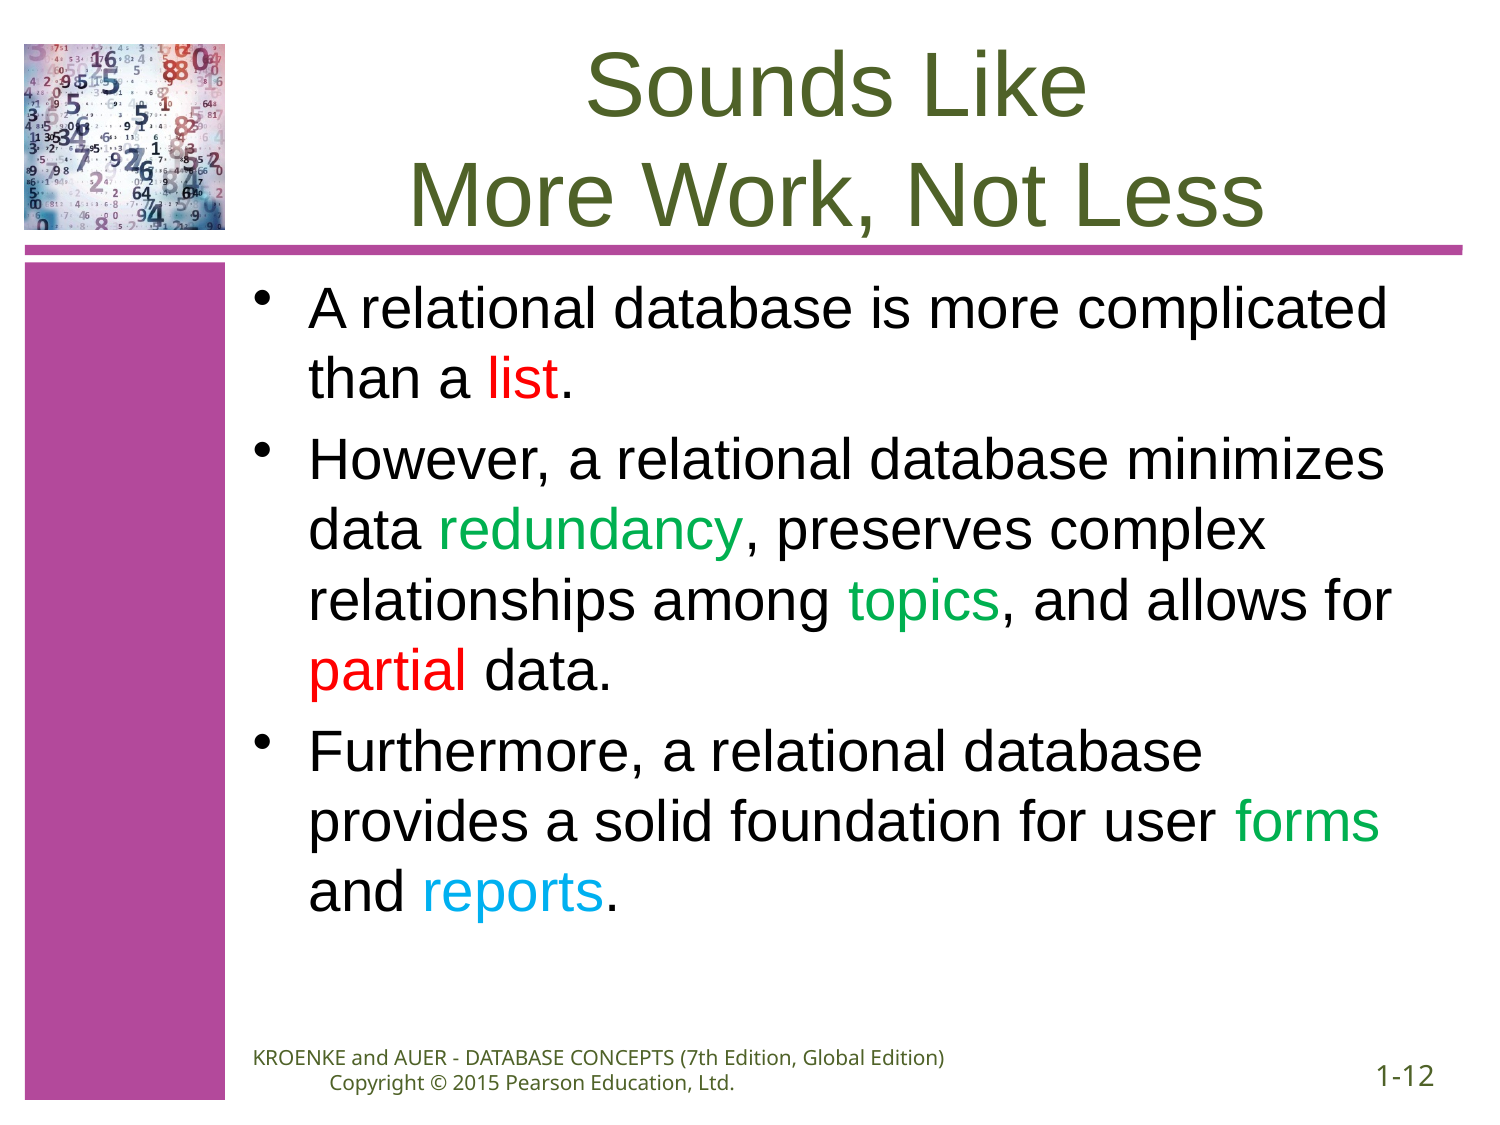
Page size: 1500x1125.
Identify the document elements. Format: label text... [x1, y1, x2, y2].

picture [24, 44, 225, 230]
list A relational database is more complicated than a list. However, a relational database minimizes data redundancy, preserves complex relationships among topics, and allows for partial data. Furthermore, a relational database provides a solid foundation for user forms and reports. [237, 262, 1426, 1026]
footer KROENKE and AUER - DATABASE CONCEPTS (7th Edition, Global Edition) Copyright © 2015 Pearson Education, Ltd. [237, 1037, 1088, 1104]
slide_number 1-12 [1287, 1049, 1451, 1103]
title Sounds Like More Work, Not Less [249, 44, 1426, 226]
